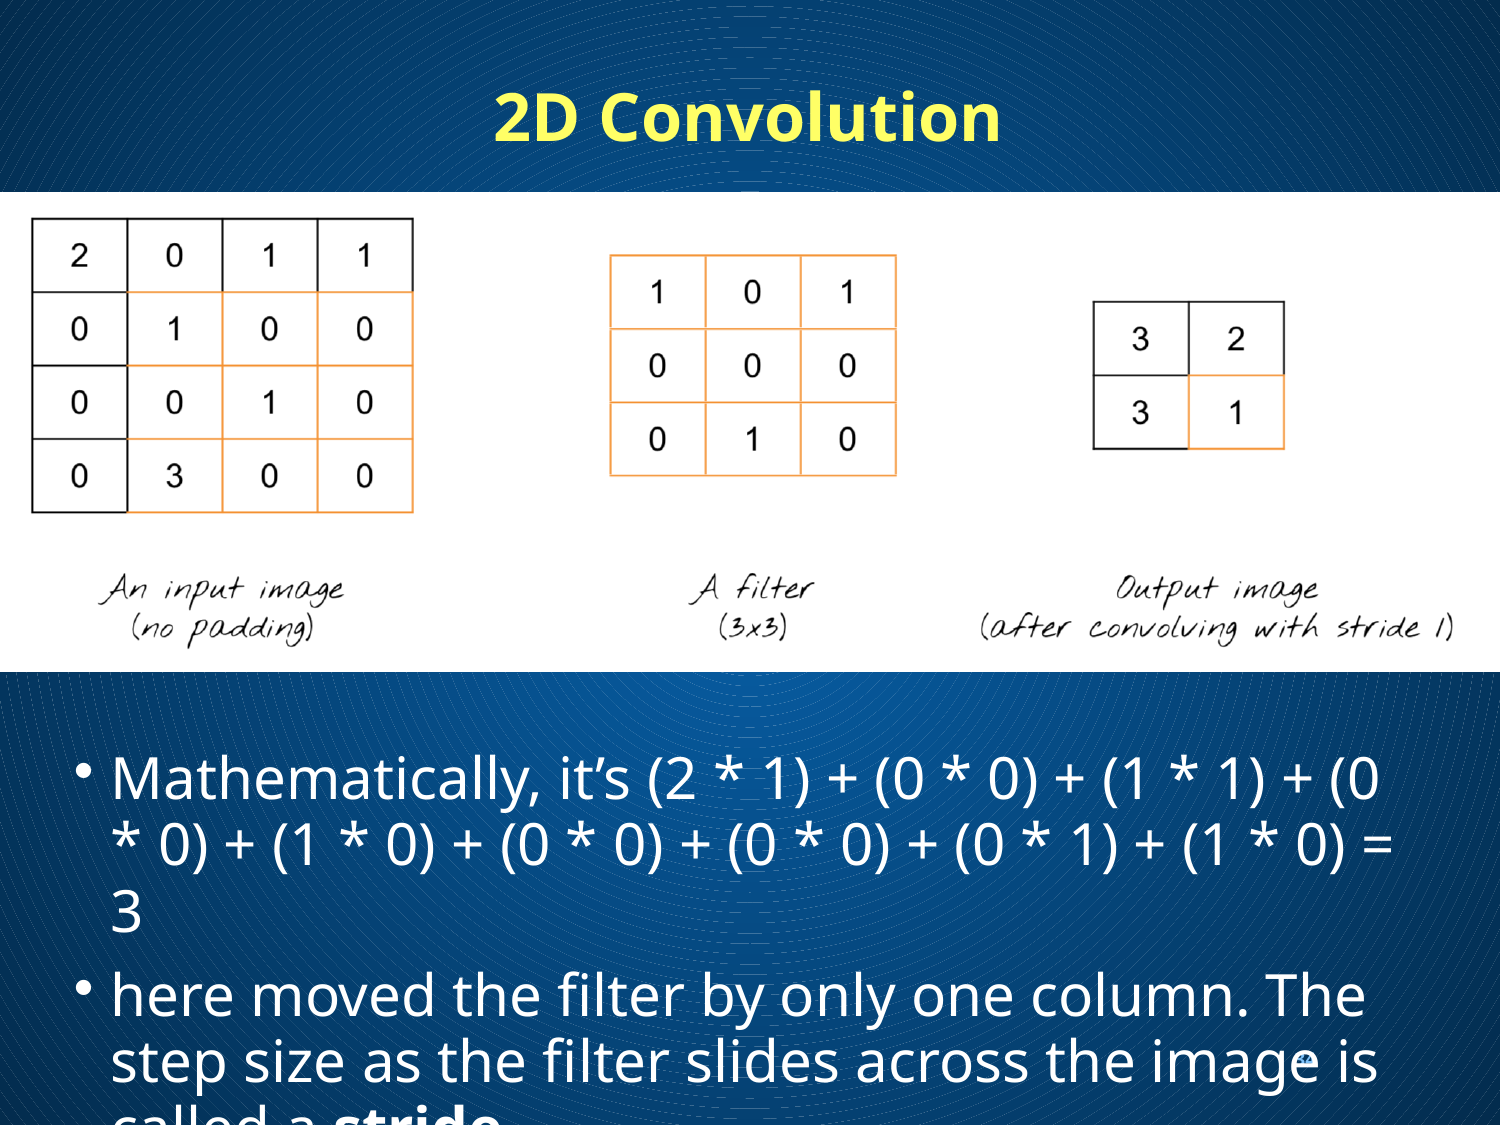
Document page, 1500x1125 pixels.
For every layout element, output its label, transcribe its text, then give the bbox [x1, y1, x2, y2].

list Mathematically, it’s (2 * 1) + (0 * 0) + (1 * 1) + (0 * 0) + (1 * 0) + (0 * 0) + (0 * 0) + (0 * 1) + (1 * 0) = 3 here moved the filter by only one column. The step size as the filter slides across the image is called a stride [58, 680, 1439, 990]
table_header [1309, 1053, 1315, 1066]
picture [0, 192, 1500, 672]
title 2D Convolution [57, 25, 1440, 190]
